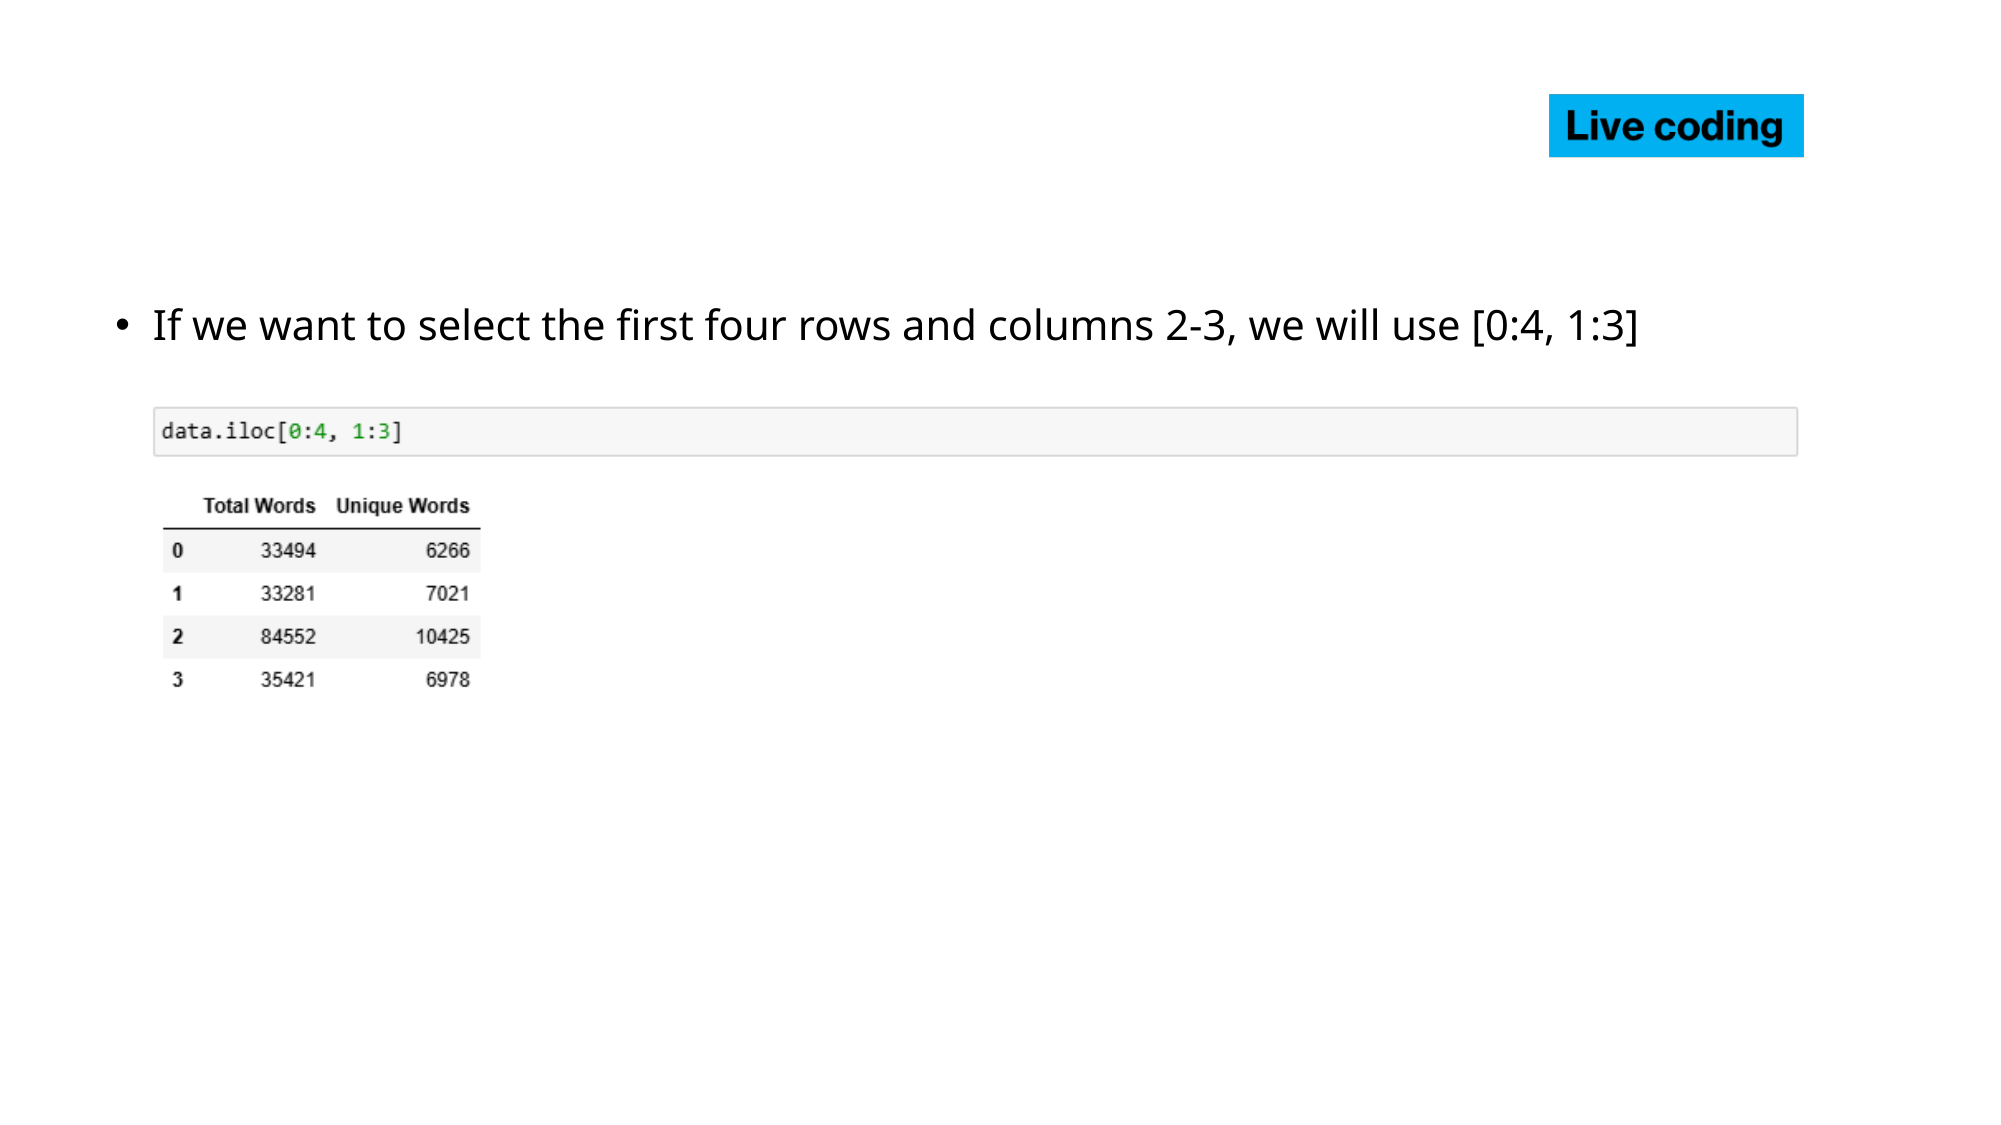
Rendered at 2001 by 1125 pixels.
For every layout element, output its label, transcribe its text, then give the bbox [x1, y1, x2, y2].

picture [1541, 89, 1808, 175]
picture [142, 399, 1815, 702]
list If we want to select the first four rows and columns 2-3, we will use [0:4, 1:3] [100, 281, 1849, 1035]
